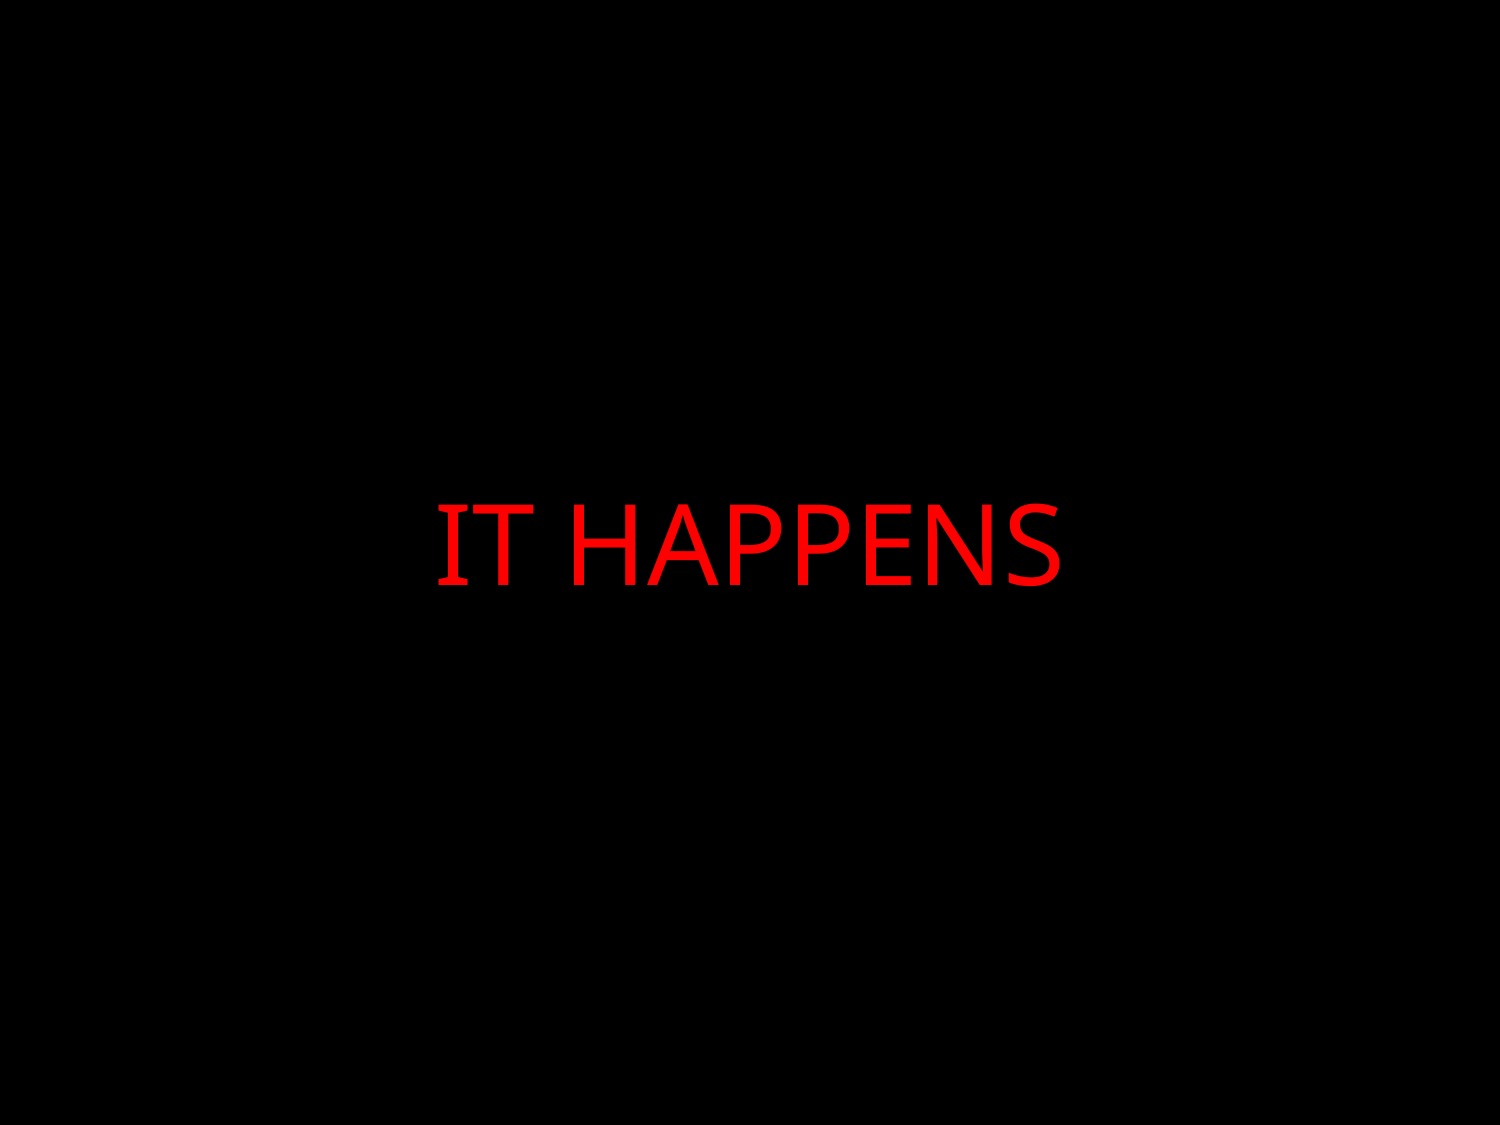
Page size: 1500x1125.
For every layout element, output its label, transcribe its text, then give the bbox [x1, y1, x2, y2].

text_box IT HAPPENS [112, 450, 1387, 631]
